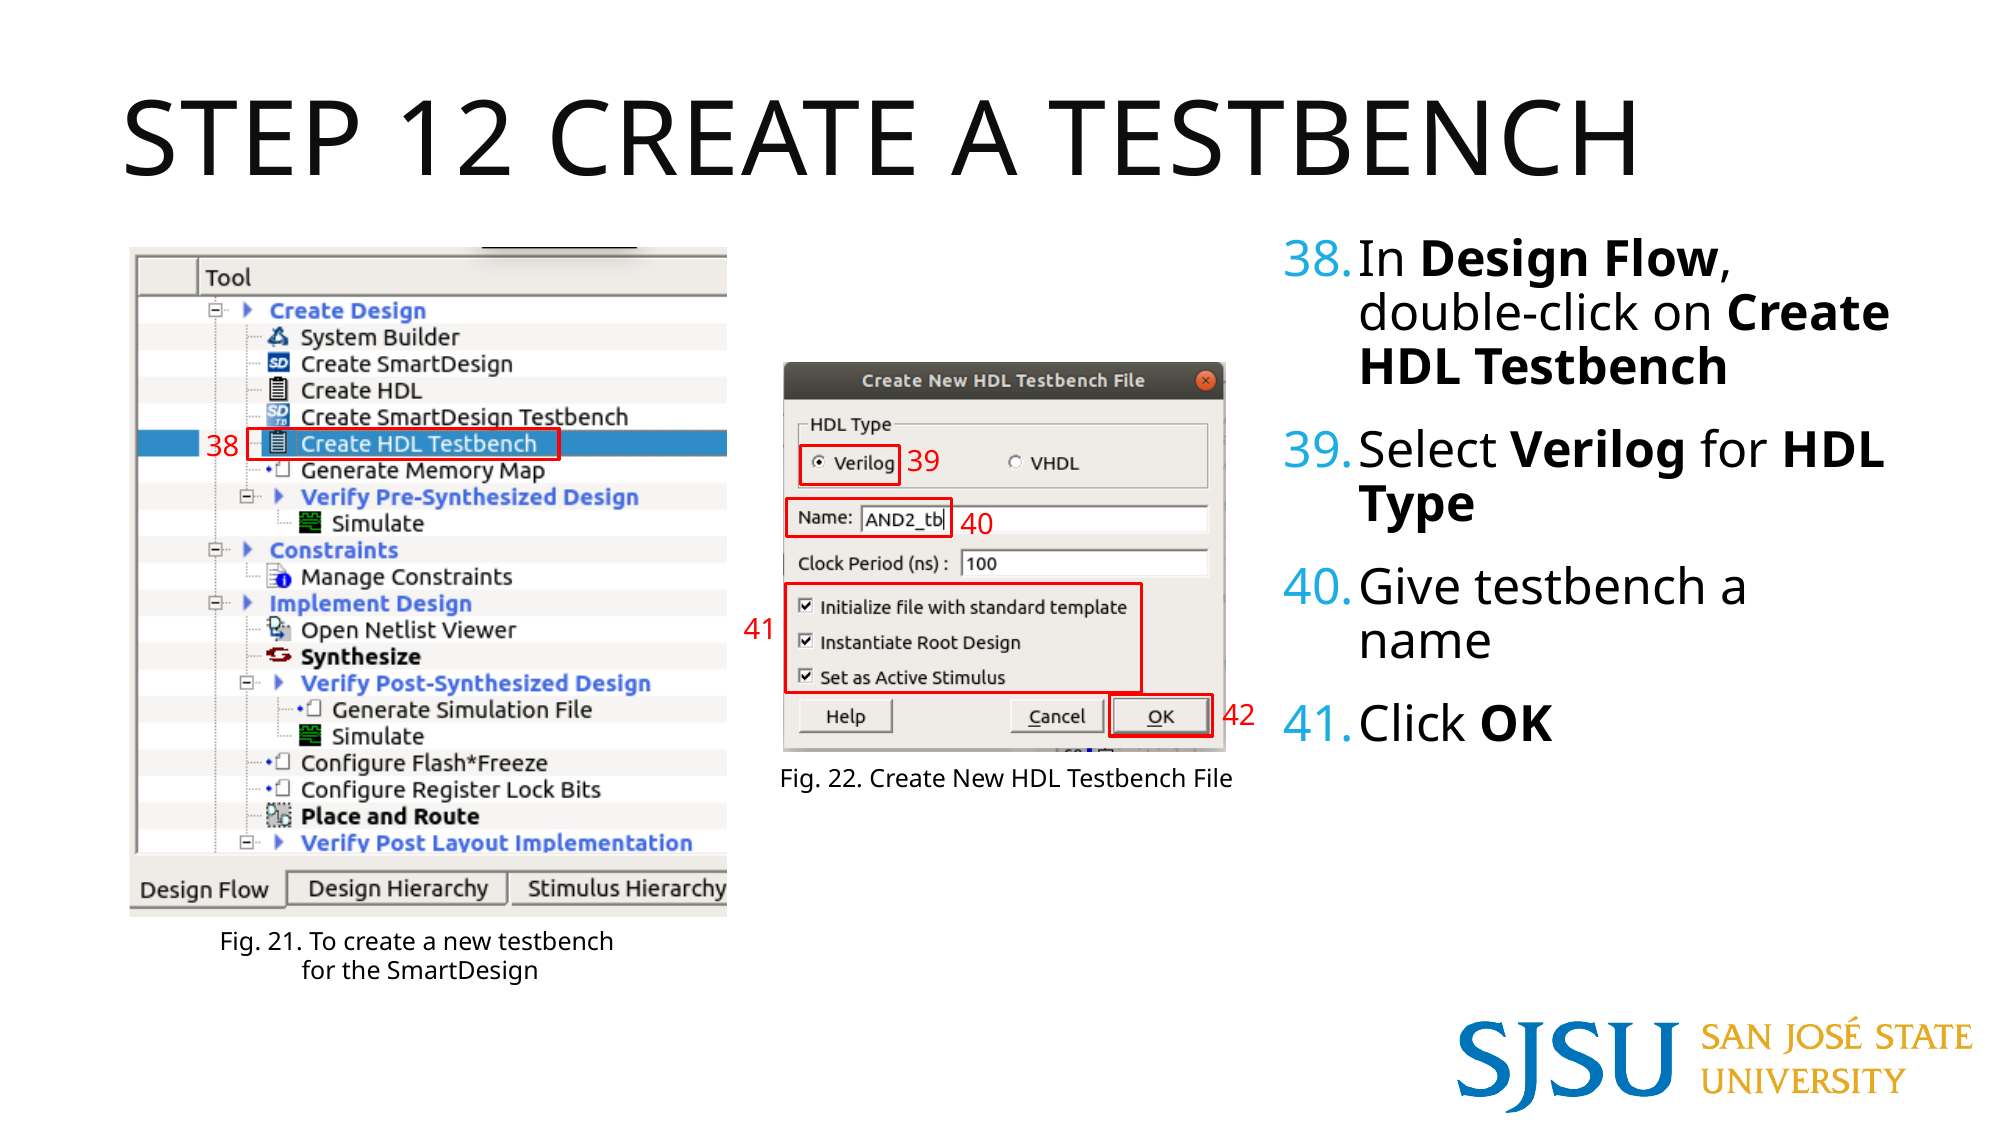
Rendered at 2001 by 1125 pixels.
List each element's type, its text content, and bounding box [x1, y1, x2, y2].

picture [1456, 1015, 1973, 1114]
list In Design Flow, double-click on Create HDL Testbench Select Verilog for HDL Type Give testbench a name Click OK [1276, 225, 1901, 1016]
title Step 12 Create a Testbench [106, 74, 1901, 217]
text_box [129, 247, 727, 994]
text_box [728, 362, 1272, 803]
